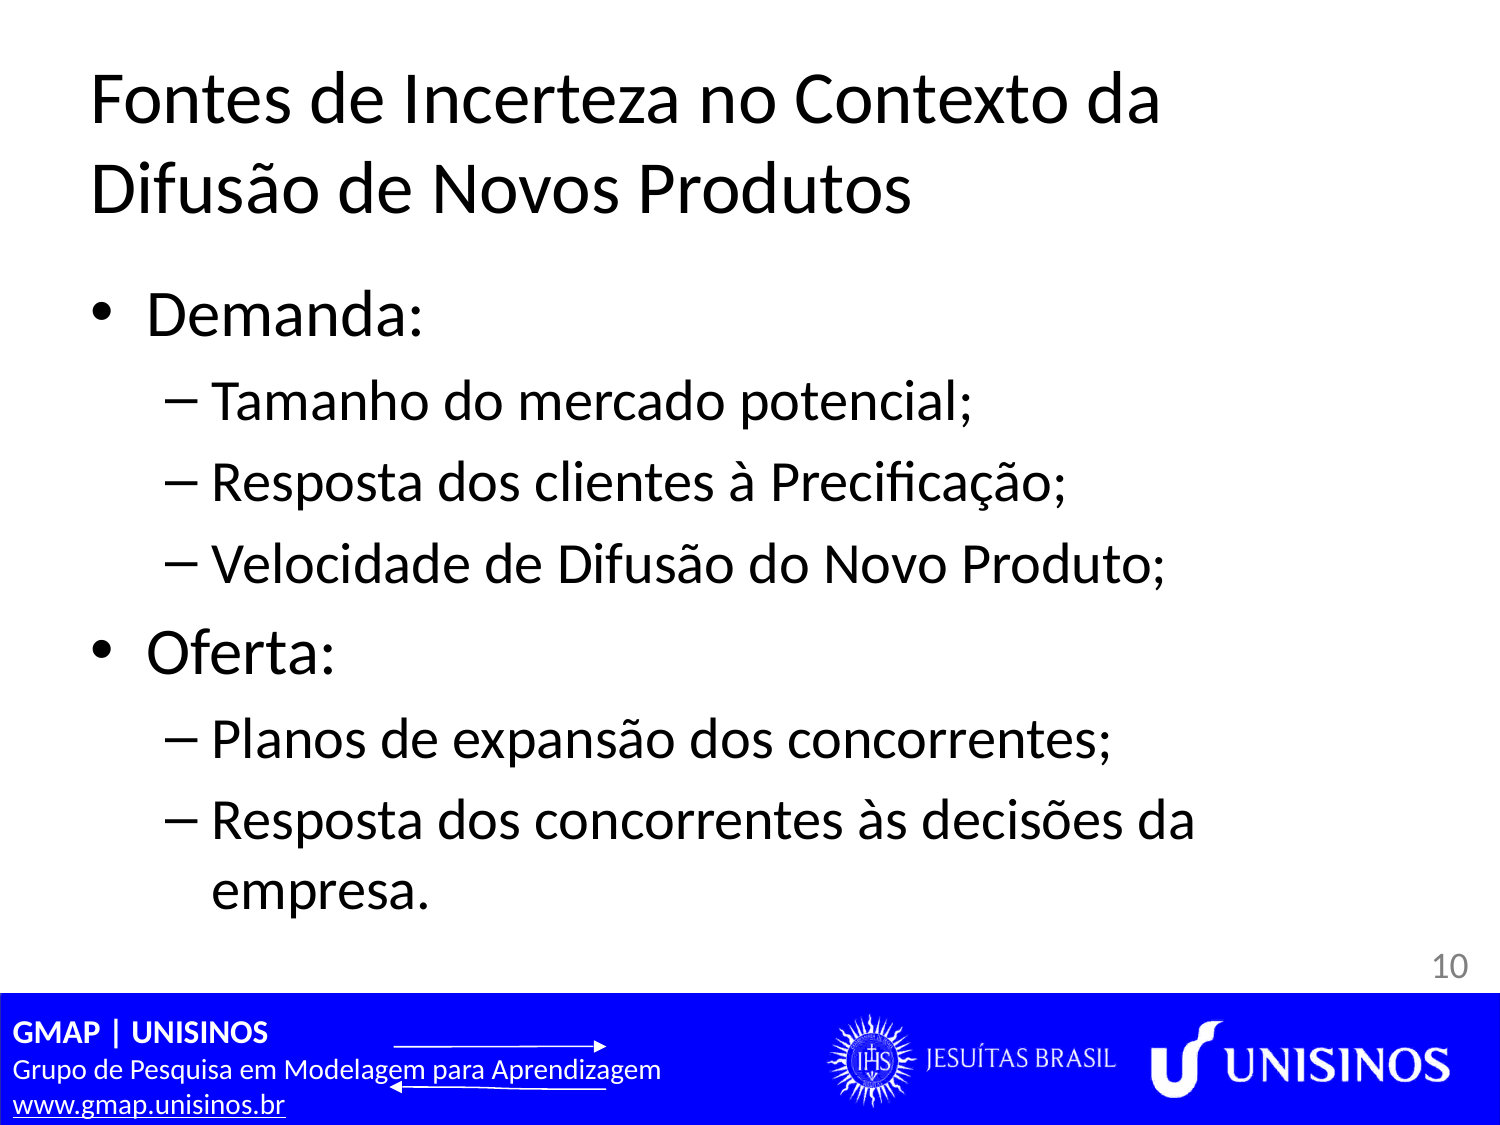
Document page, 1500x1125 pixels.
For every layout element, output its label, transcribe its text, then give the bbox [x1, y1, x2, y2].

picture [0, 993, 1500, 1125]
list Demanda: Tamanho do mercado potencial; Resposta dos clientes à Precificação; Velocidade de Difusão do Novo Produto; Oferta: Planos de expansão dos concorrentes; Resposta dos concorrentes às decisões da empresa. [75, 262, 1425, 1005]
title Fontes de Incerteza no Contexto da Difusão de Novos Produtos [75, 45, 1425, 233]
